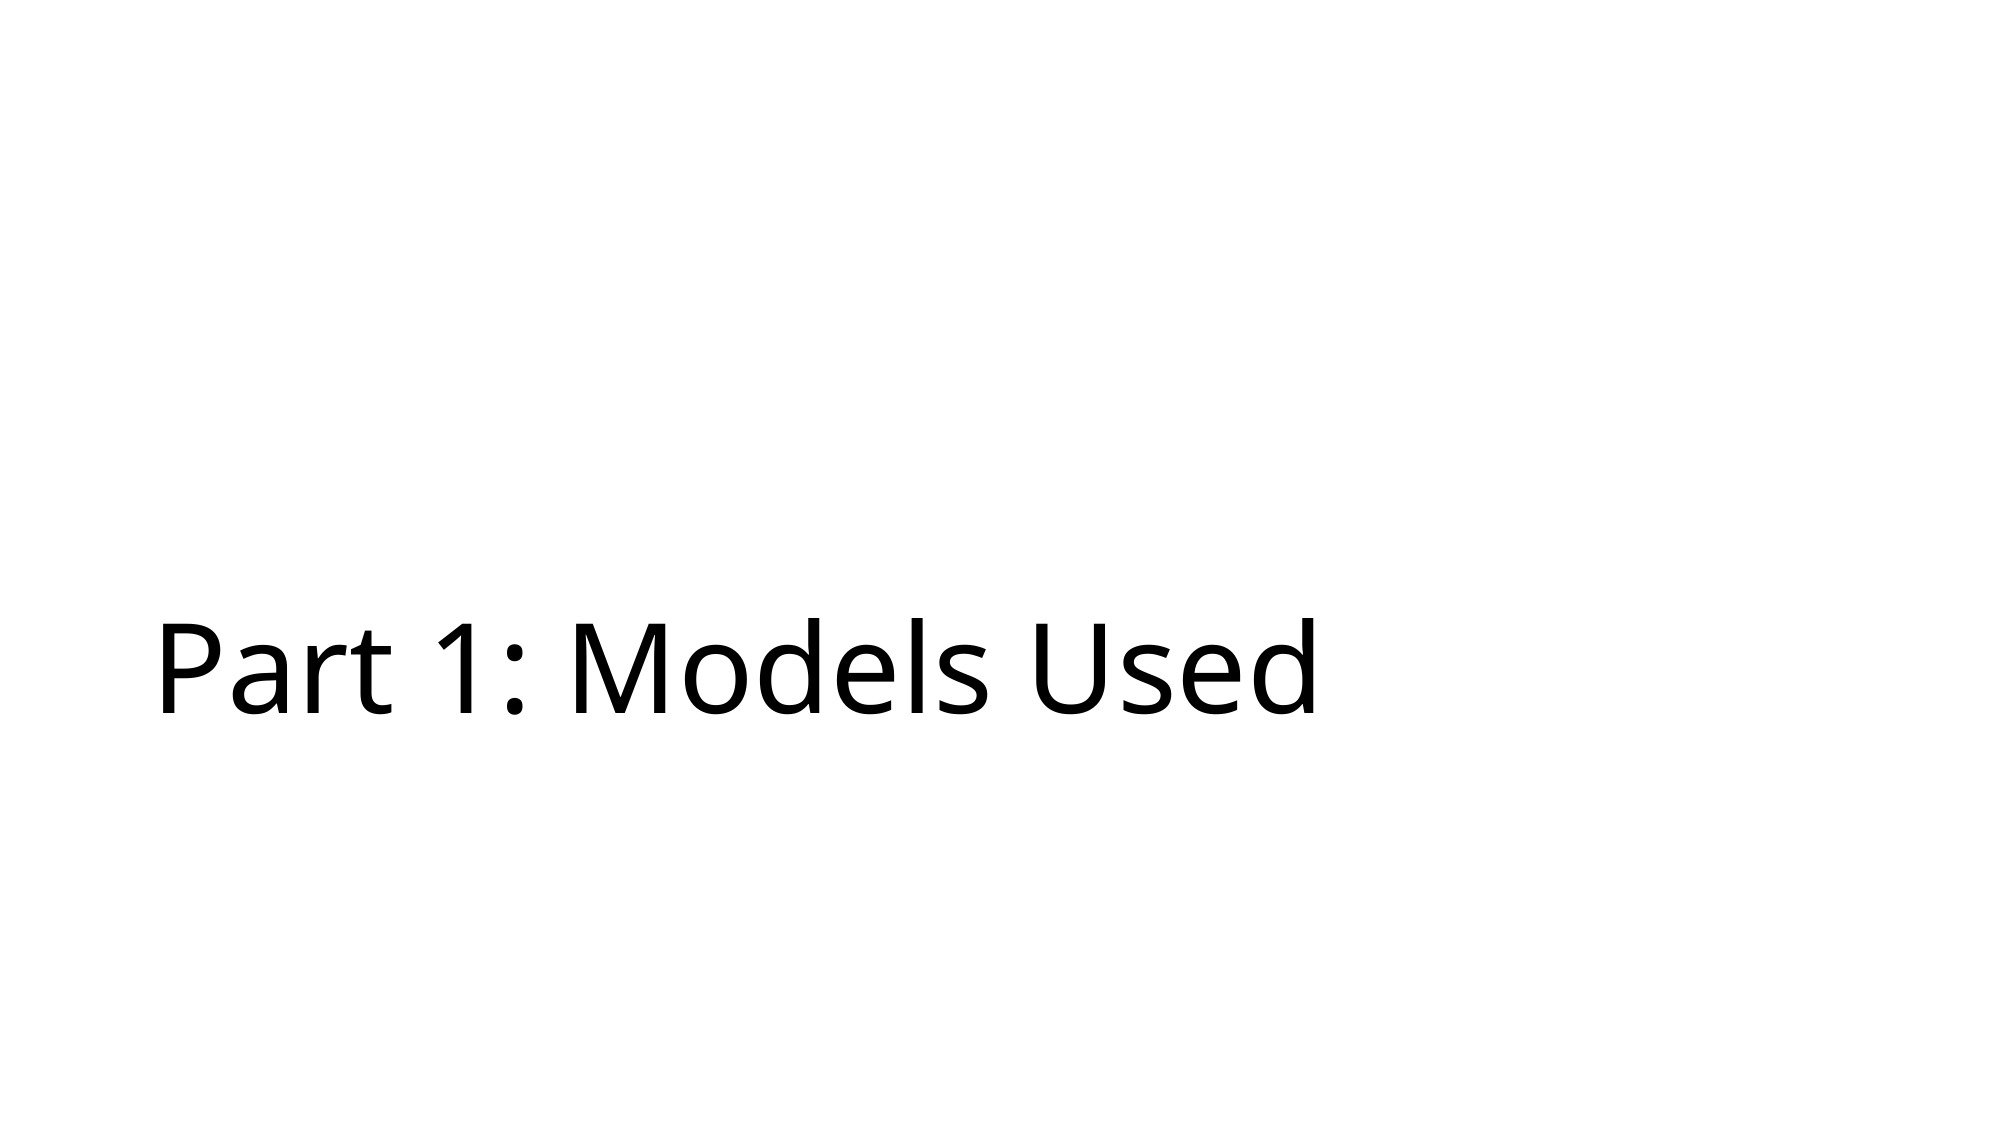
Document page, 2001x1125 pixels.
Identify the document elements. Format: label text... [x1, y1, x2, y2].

title Part 1: Models Used [136, 280, 1862, 749]
